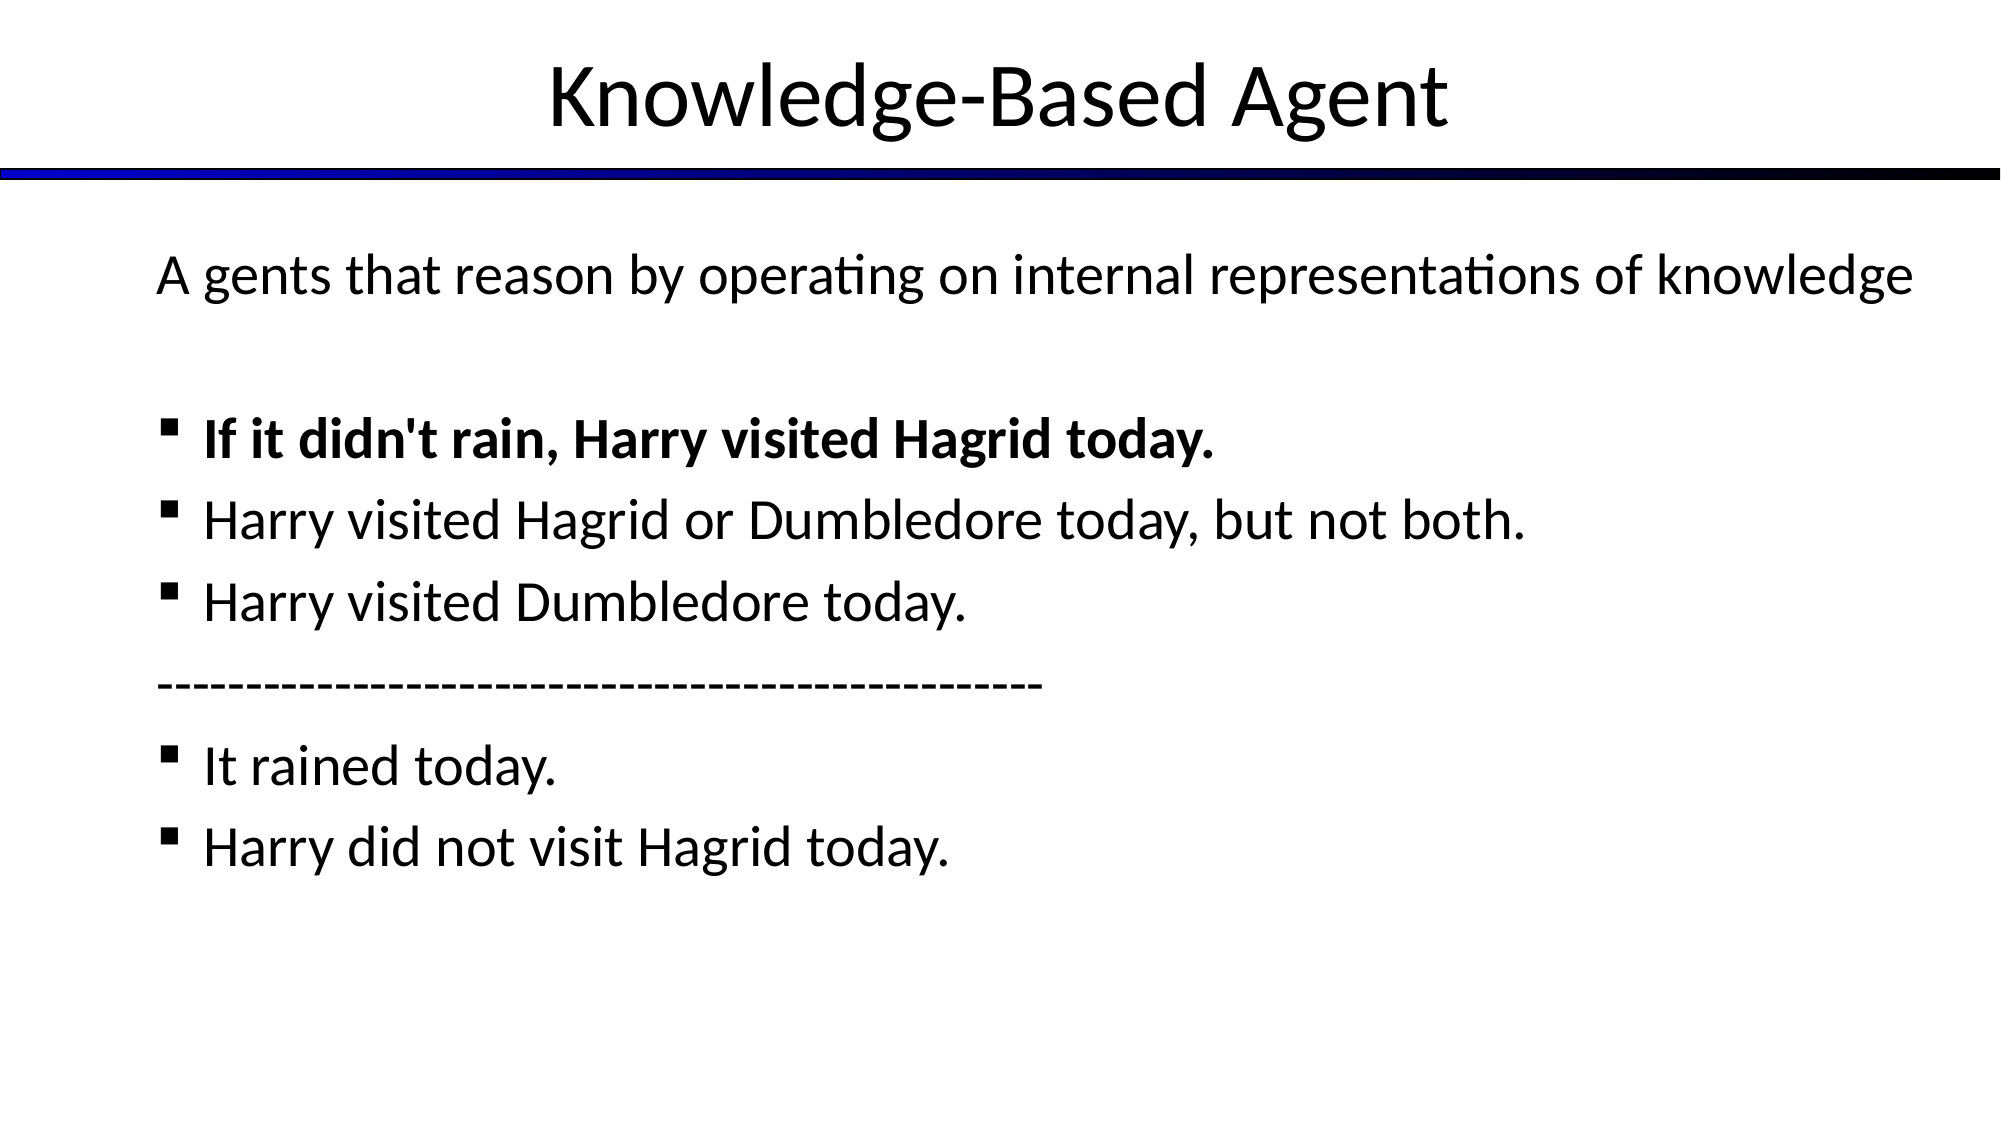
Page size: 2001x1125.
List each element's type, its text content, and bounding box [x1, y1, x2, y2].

list A gents that reason by operating on internal representations of knowledge If it didn't rain, Harry visited Hagrid today. Harry visited Hagrid or Dumbledore today, but not both. Harry visited Dumbledore today. -------------------------------------------------- It rained today. Harry did not visit Hagrid today. [66, 228, 2000, 1006]
title Knowledge-Based Agent [0, 0, 2000, 184]
